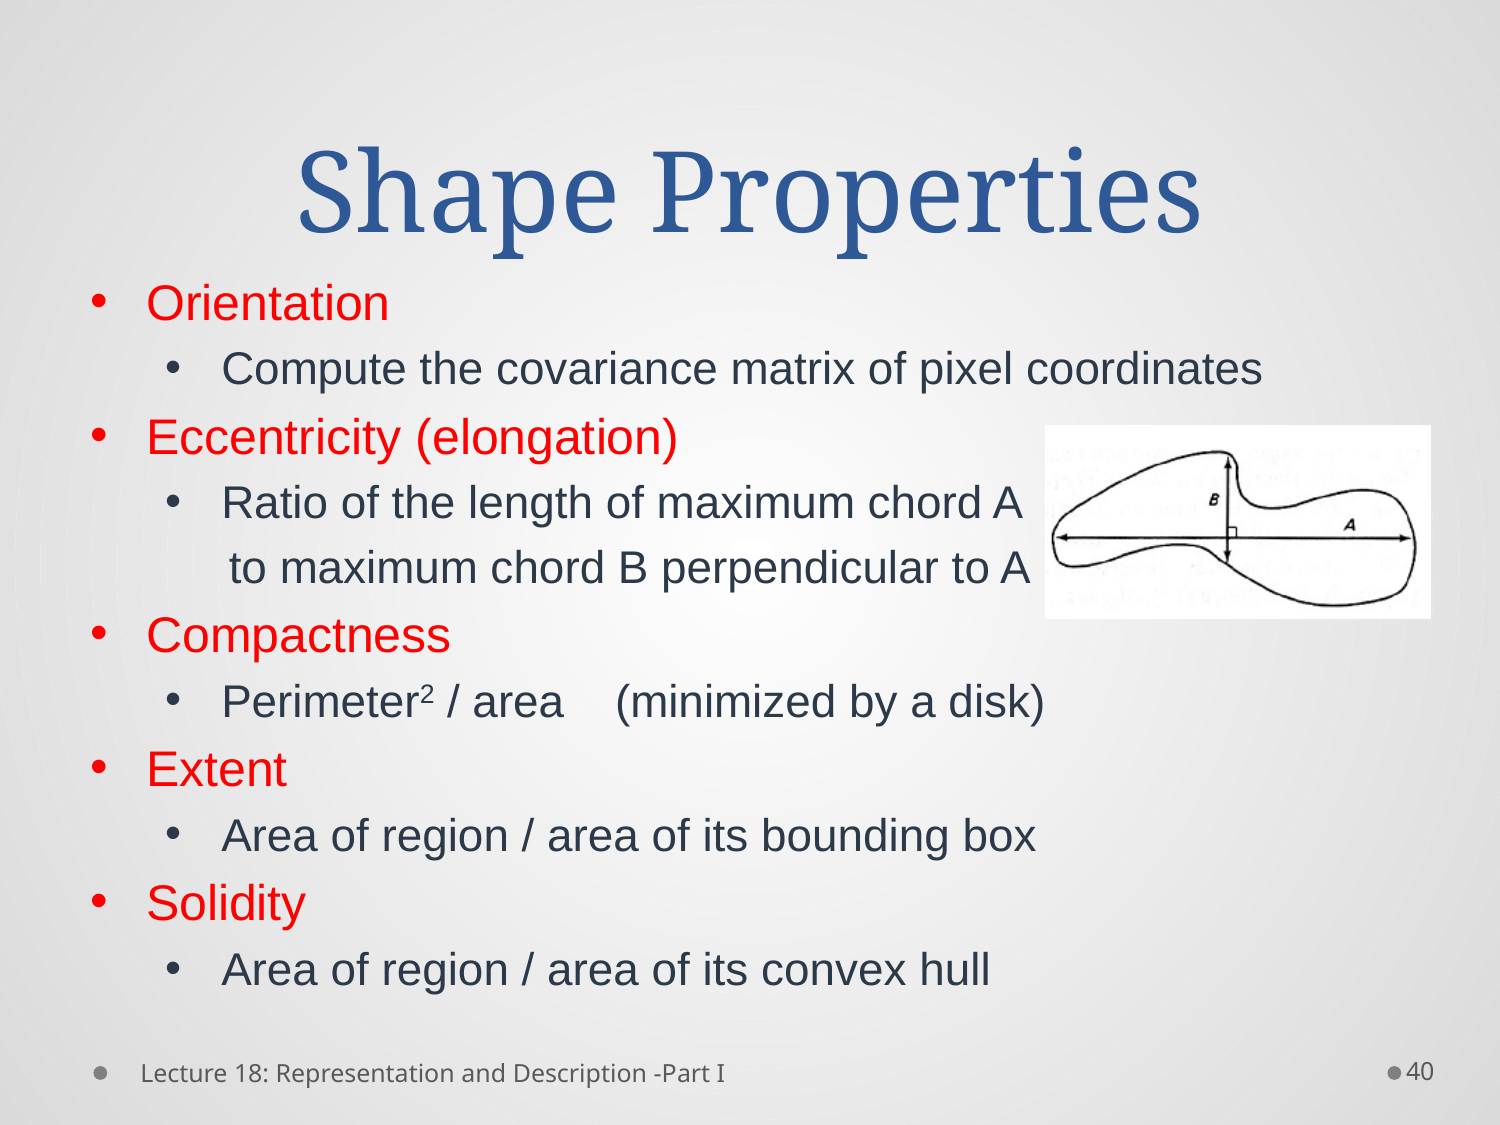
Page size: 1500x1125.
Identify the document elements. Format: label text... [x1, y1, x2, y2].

text_box Orientation Compute the covariance matrix of pixel coordinates Eccentricity (elongation) Ratio of the length of maximum chord A to maximum chord B perpendicular to A Compactness Perimeter2 / area (minimized by a disk) Extent Area of region / area of its bounding box Solidity Area of region / area of its convex hull [74, 262, 1425, 1005]
title Shape Properties [75, 0, 1425, 262]
picture [1045, 425, 1431, 619]
slide_number 40 [1401, 1042, 1494, 1103]
text_box [99, 287, 1450, 1030]
